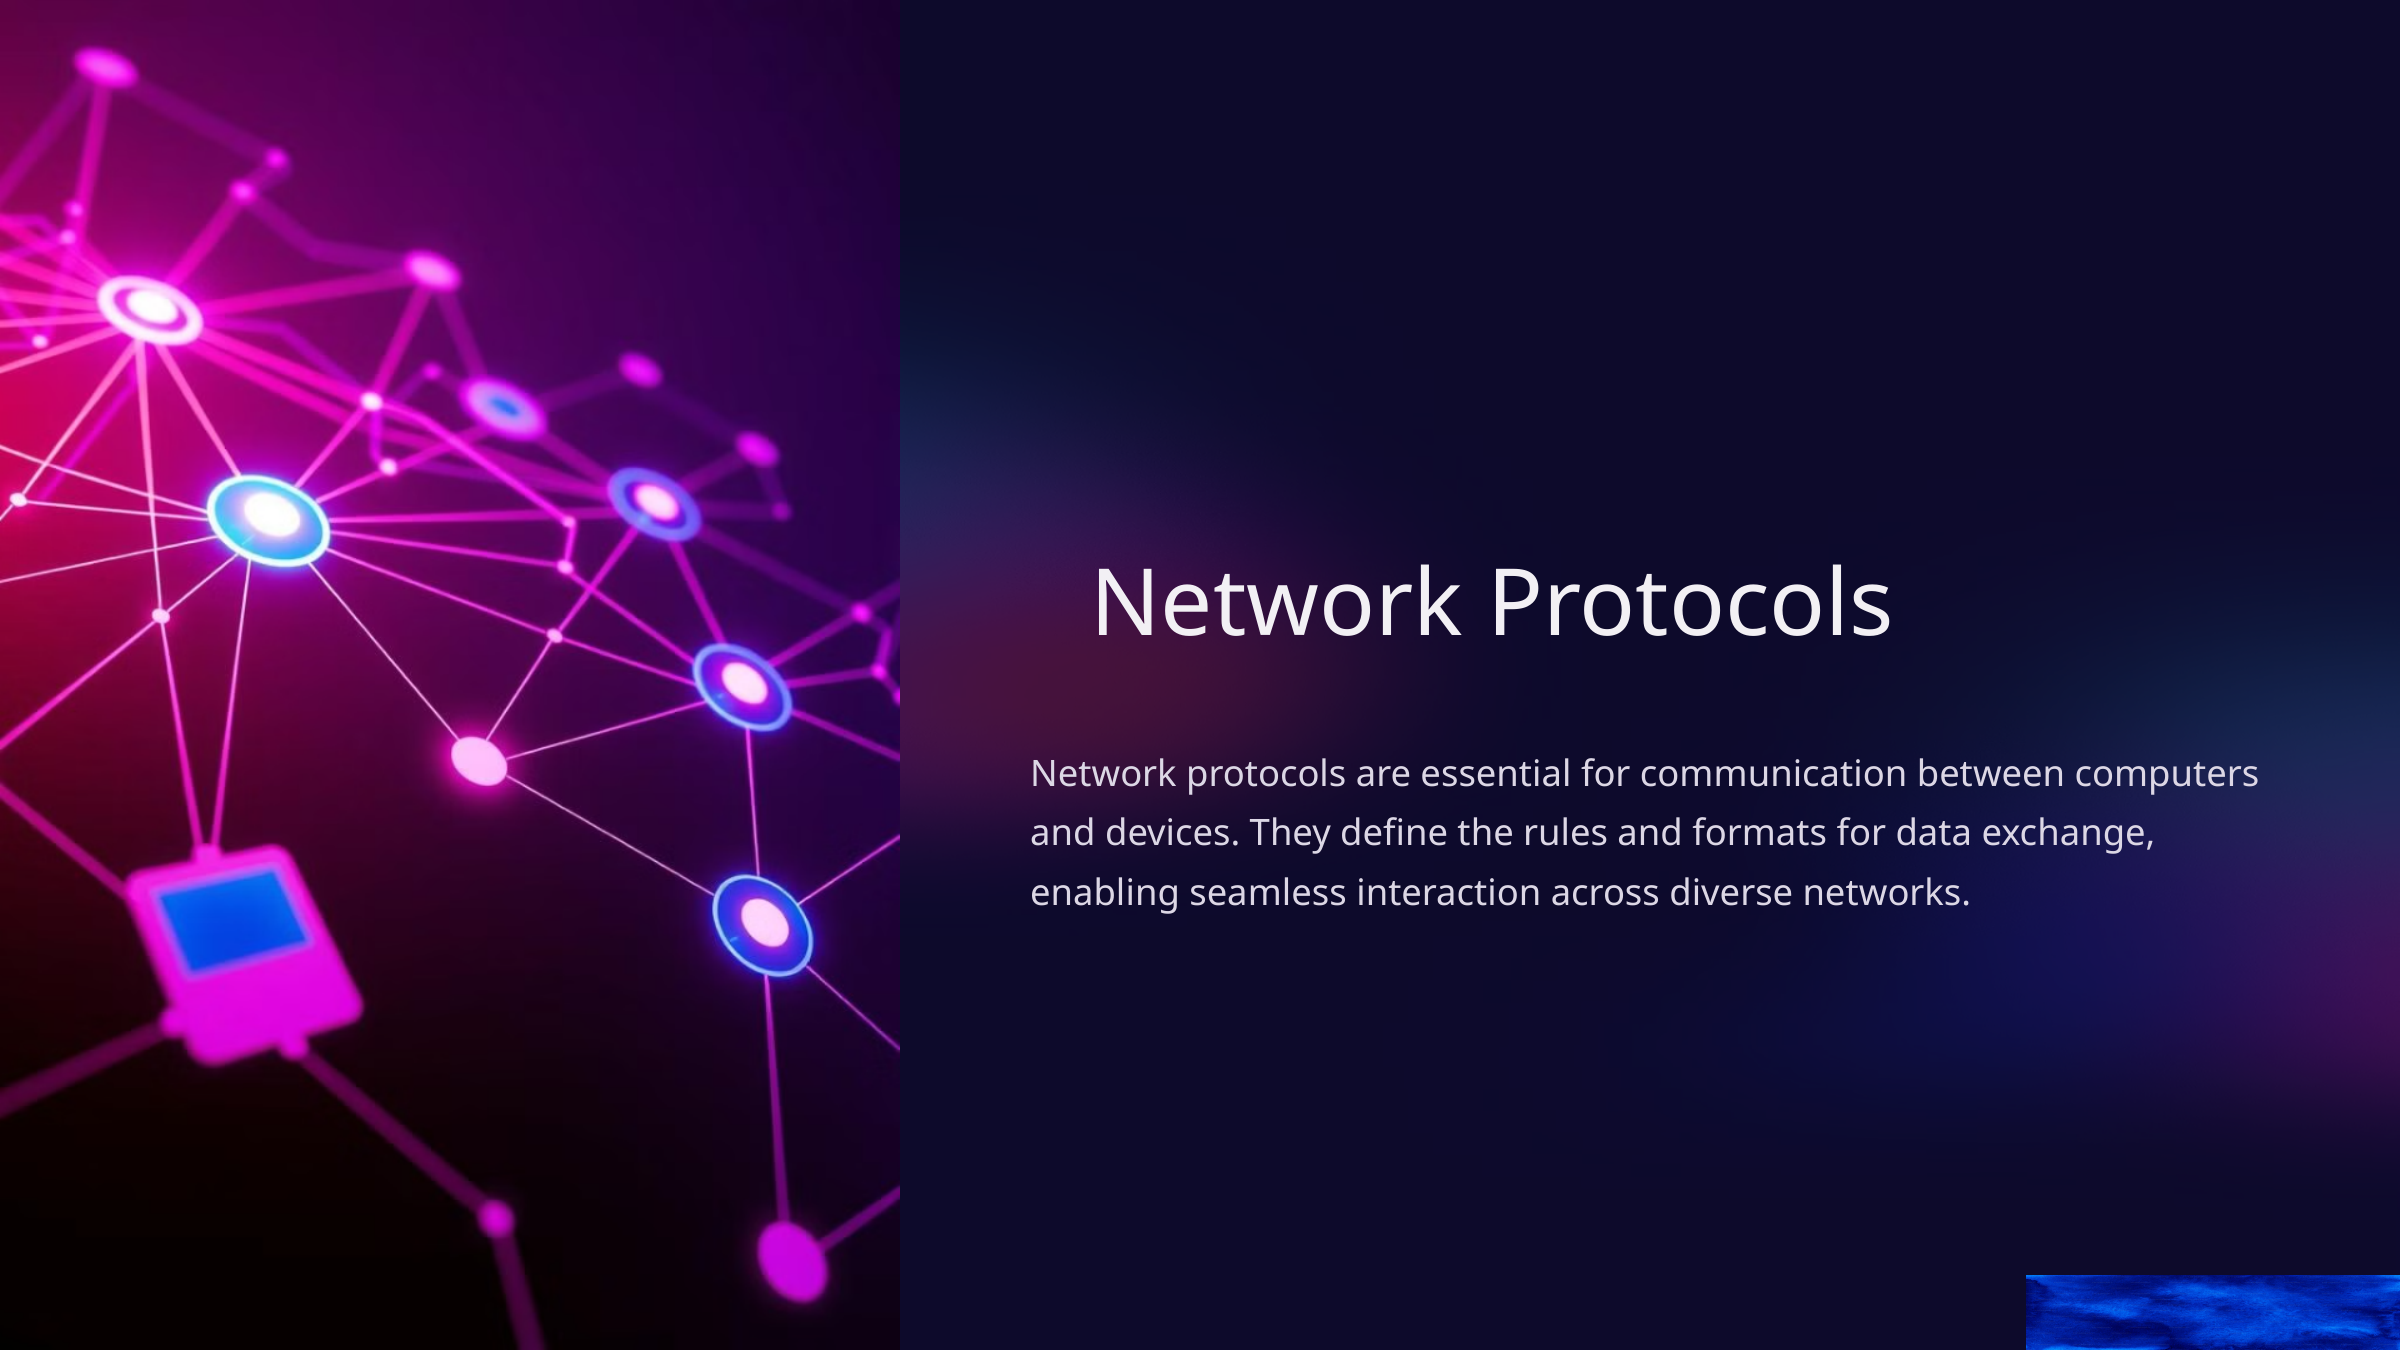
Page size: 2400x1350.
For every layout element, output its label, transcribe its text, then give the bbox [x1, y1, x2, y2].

picture [0, 0, 900, 1350]
text_box Network Protocols [1090, 538, 2331, 657]
picture [2026, 1271, 2400, 1350]
text_box Network protocols are essential for communication between computers and devices. They define the rules and formats for data exchange, enabling seamless interaction across diverse networks. [1030, 734, 2270, 913]
